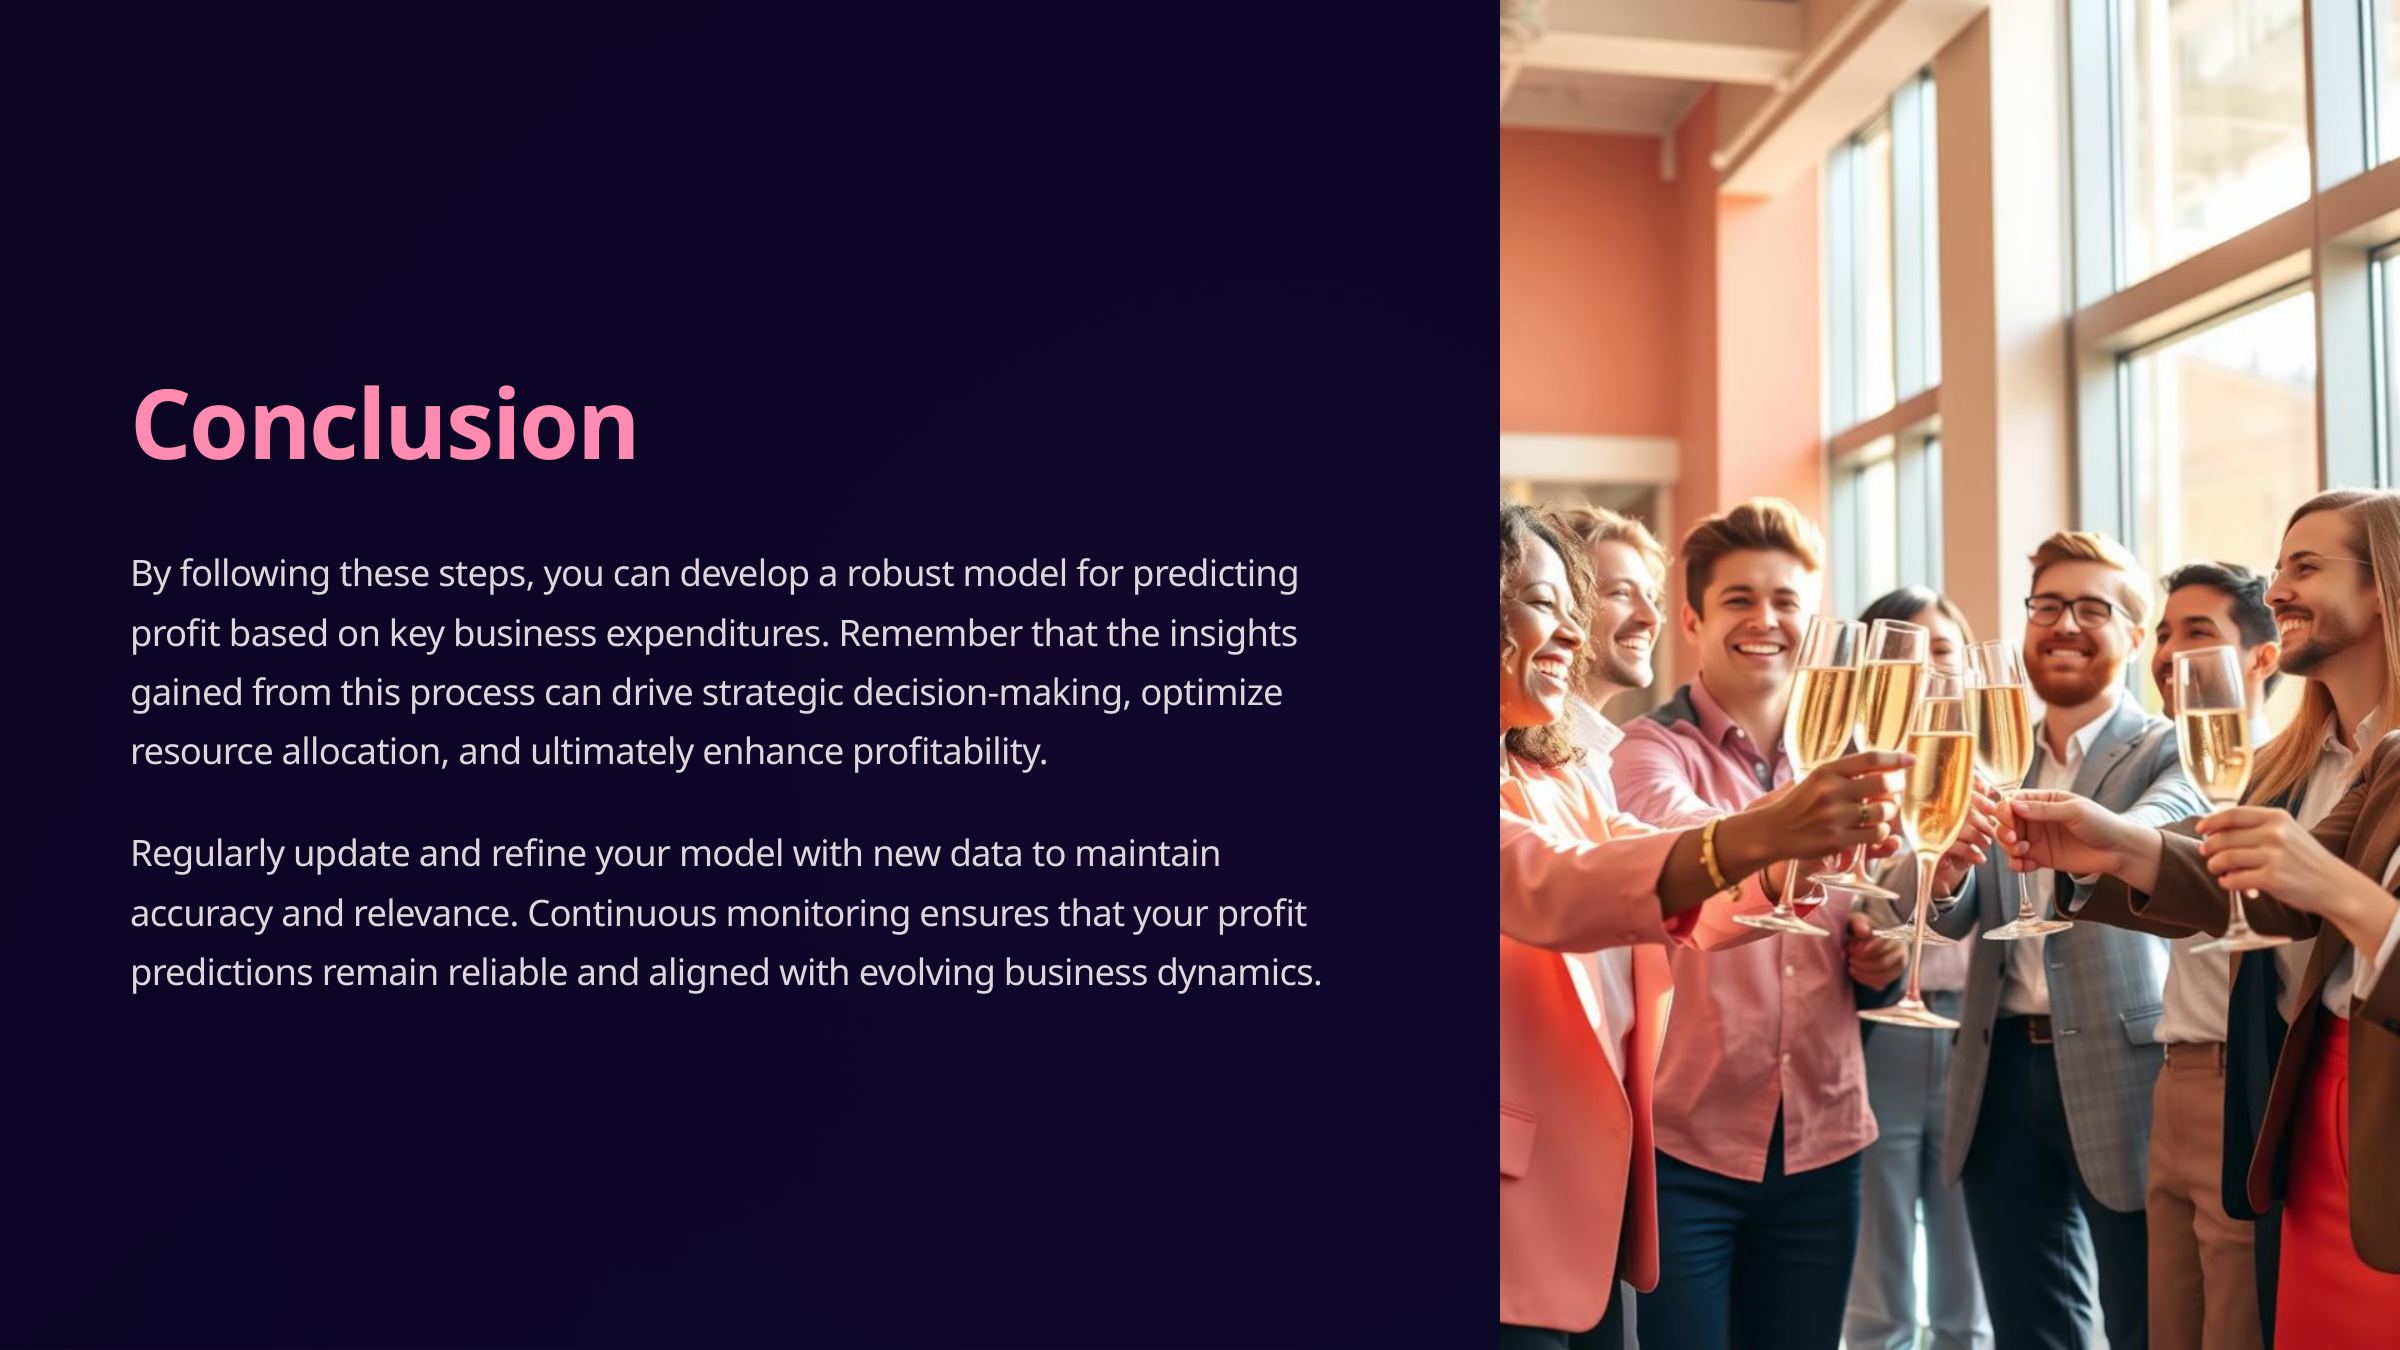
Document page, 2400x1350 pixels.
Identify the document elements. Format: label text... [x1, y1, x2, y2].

text_box Conclusion [130, 356, 1107, 479]
picture [1499, 0, 2400, 1350]
text_box By following these steps, you can develop a robust model for predicting profit based on key business expenditures. Remember that the insights gained from this process can drive strategic decision-making, optimize resource allocation, and ultimately enhance profitability. [130, 534, 1370, 773]
text_box Regularly update and refine your model with new data to maintain accuracy and relevance. Continuous monitoring ensures that your profit predictions remain reliable and aligned with evolving business dynamics. [130, 814, 1370, 994]
